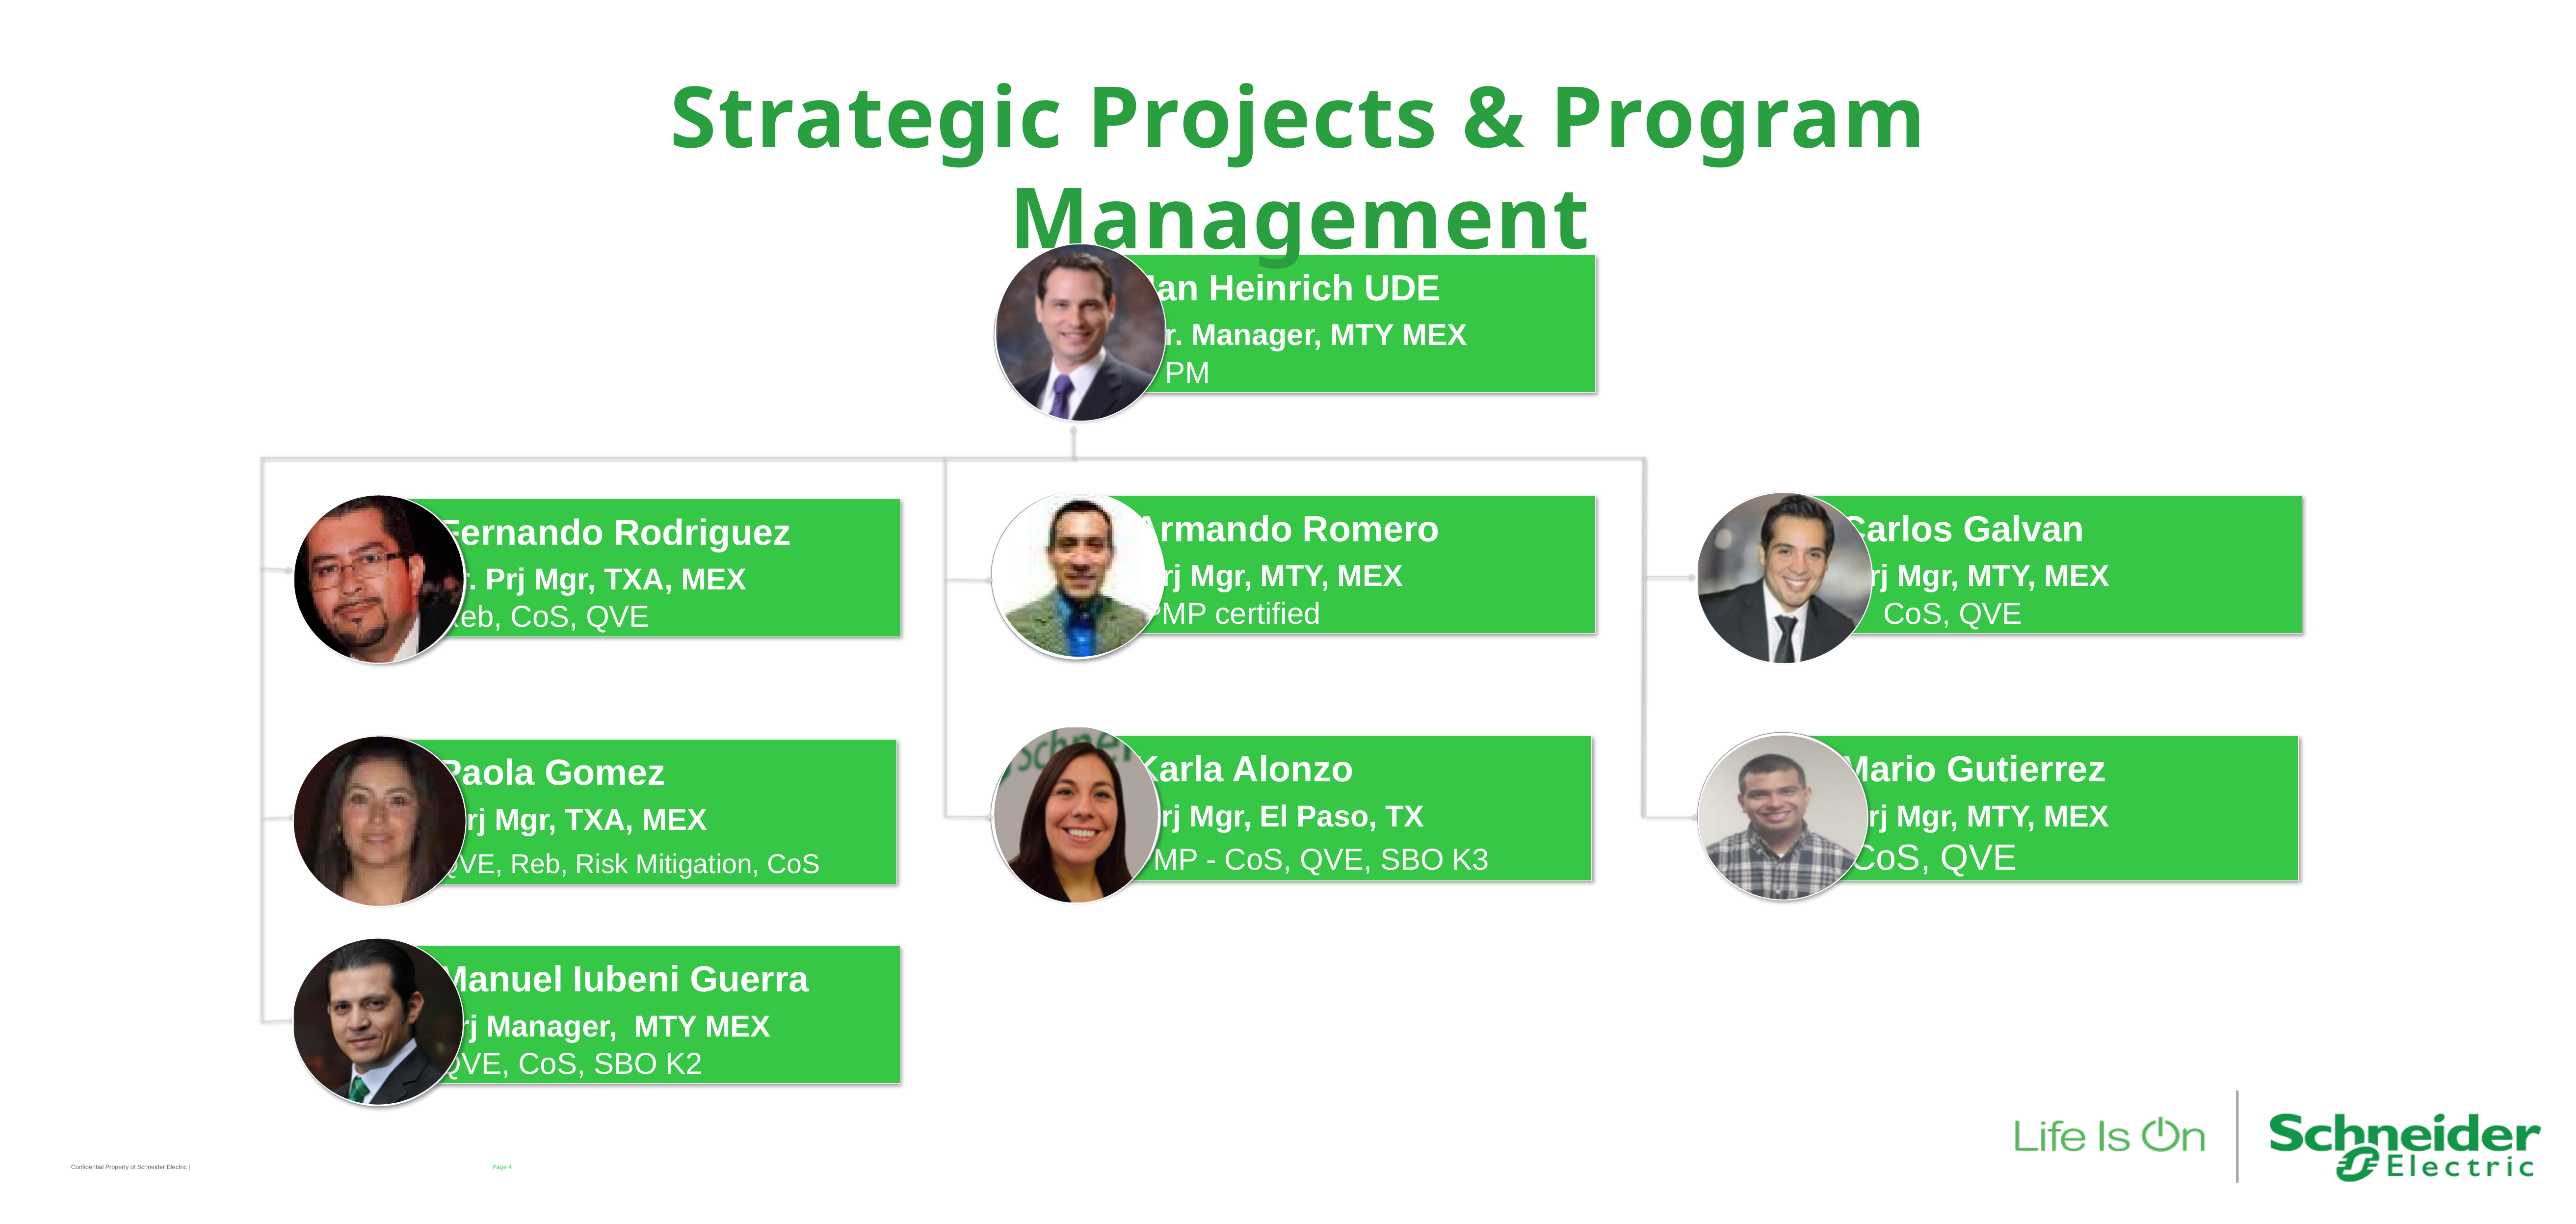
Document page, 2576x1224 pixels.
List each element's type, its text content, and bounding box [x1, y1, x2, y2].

picture [293, 495, 465, 664]
picture [995, 243, 1166, 422]
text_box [260, 251, 2303, 1022]
picture [292, 938, 464, 1105]
picture [1991, 1069, 2566, 1204]
picture [293, 736, 466, 907]
picture [1696, 492, 1873, 664]
text_box Manuel Iubeni Guerra Prj Manager, MTY MEX QVE, CoS, SBO K2 [466, 1027, 900, 1084]
picture [1698, 735, 1868, 900]
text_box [262, 1019, 289, 1022]
picture [994, 726, 1159, 904]
slide_number Page 4 [497, 1163, 641, 1171]
text_box Strategic Projects & Program Management [381, 52, 2218, 249]
picture [993, 492, 1165, 658]
footer Confidential Property of Schneider Electric | [71, 1163, 497, 1171]
